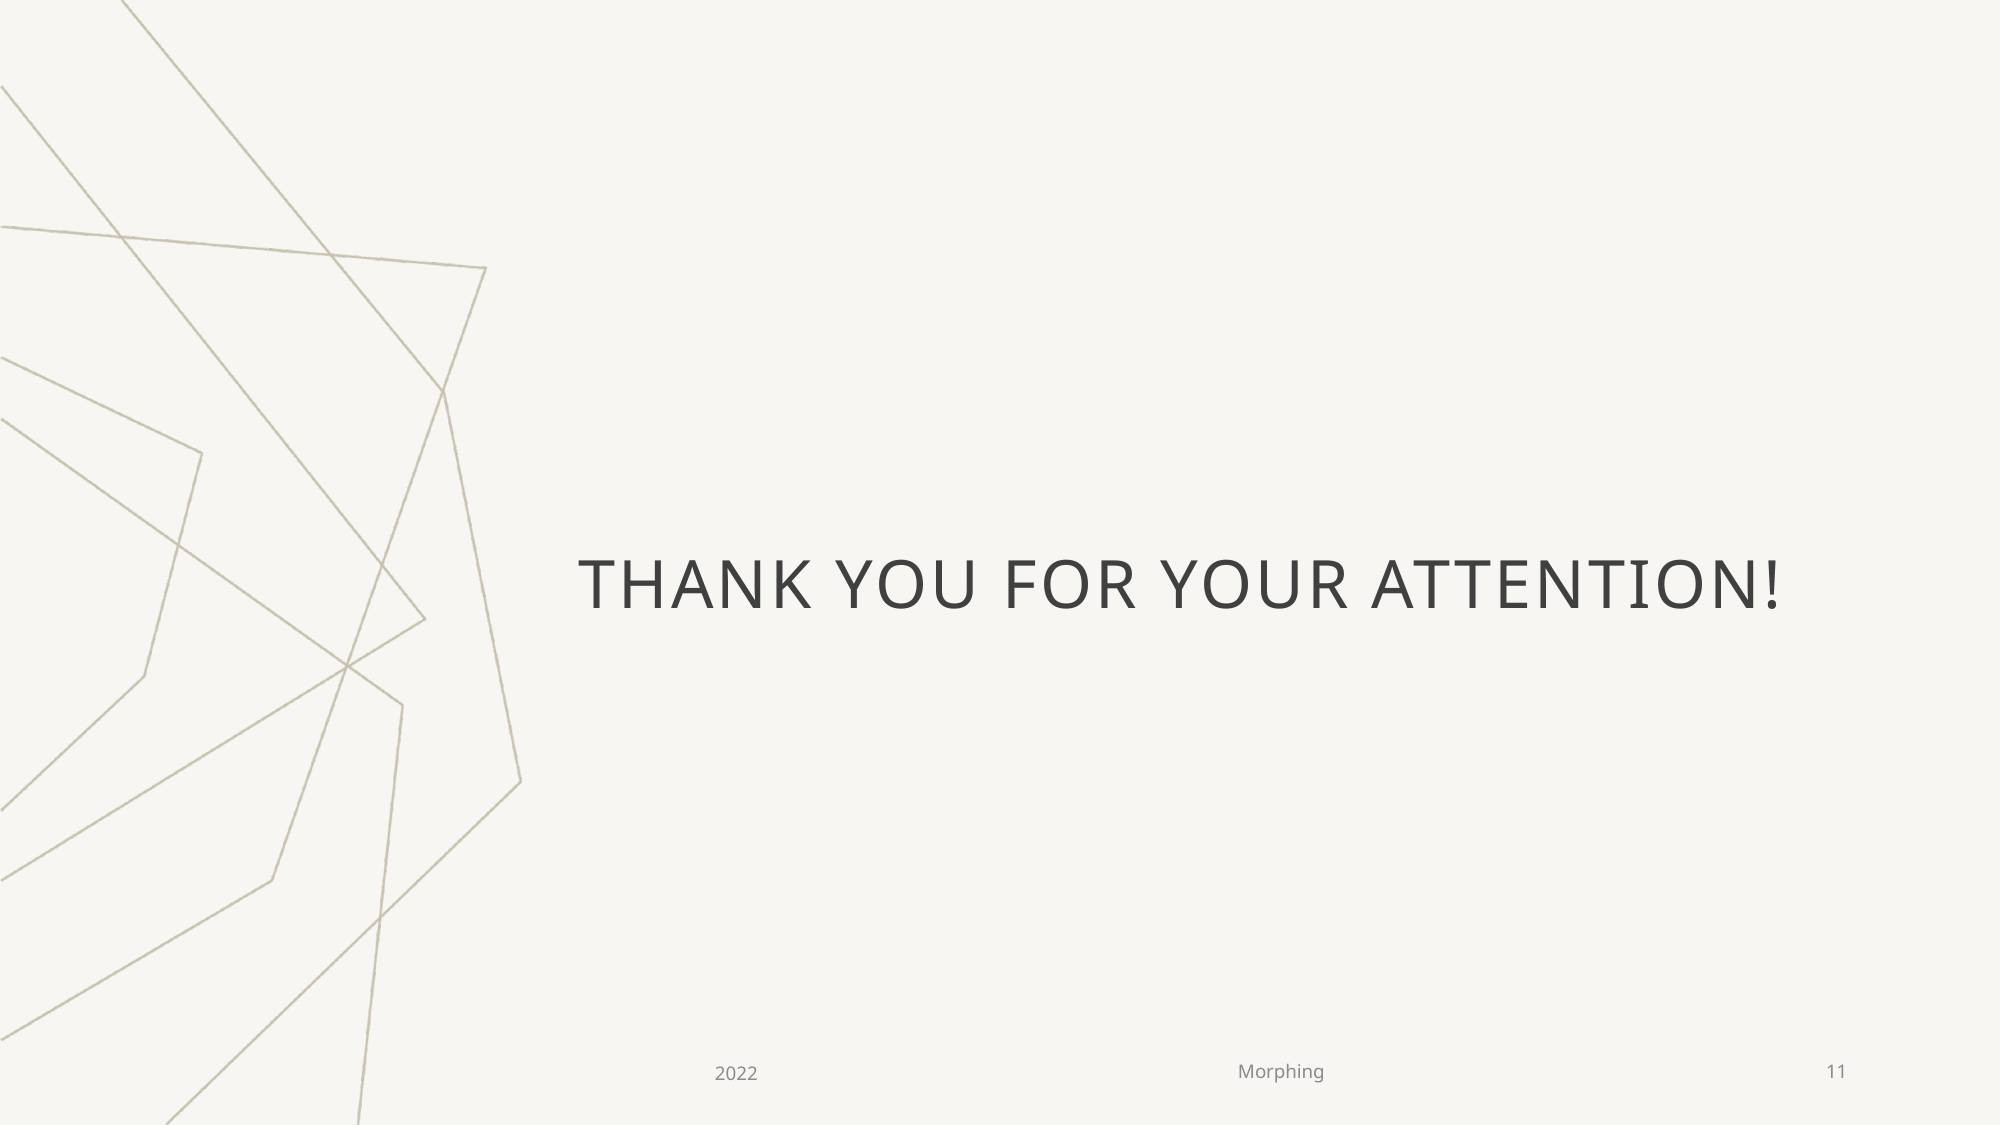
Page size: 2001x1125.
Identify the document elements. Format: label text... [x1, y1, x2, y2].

footer Morphing [1062, 1042, 1500, 1103]
title THANK YOU FOR your attention! [563, 125, 1837, 631]
picture [0, 0, 522, 1125]
slide_number 2022 [699, 1042, 992, 1103]
slide_number 11 [1571, 1042, 1863, 1103]
